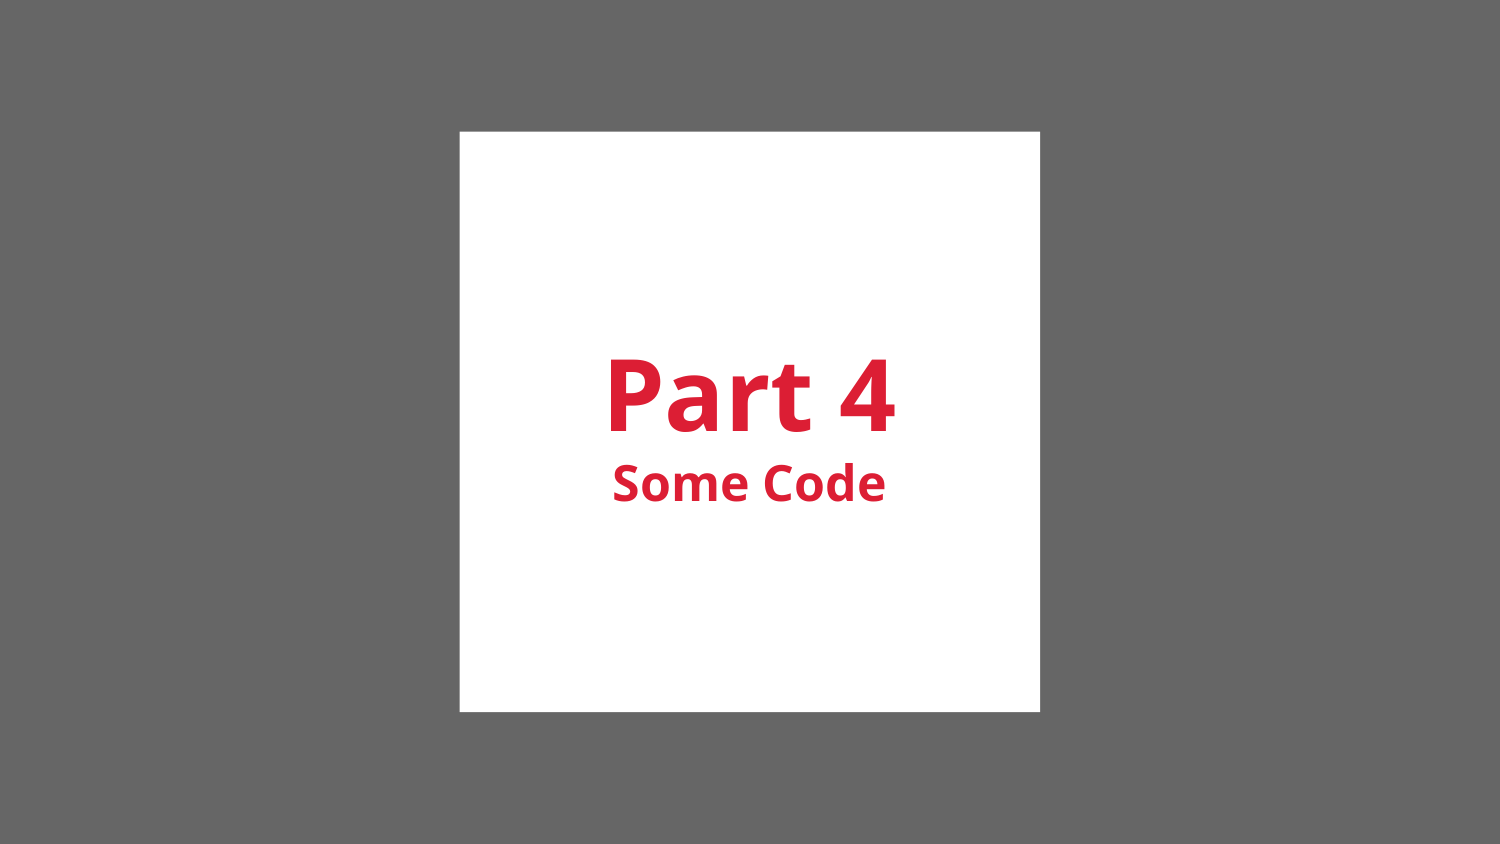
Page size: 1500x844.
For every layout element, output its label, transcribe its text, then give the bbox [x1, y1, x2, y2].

title Part 4 Some Code [459, 131, 1041, 713]
